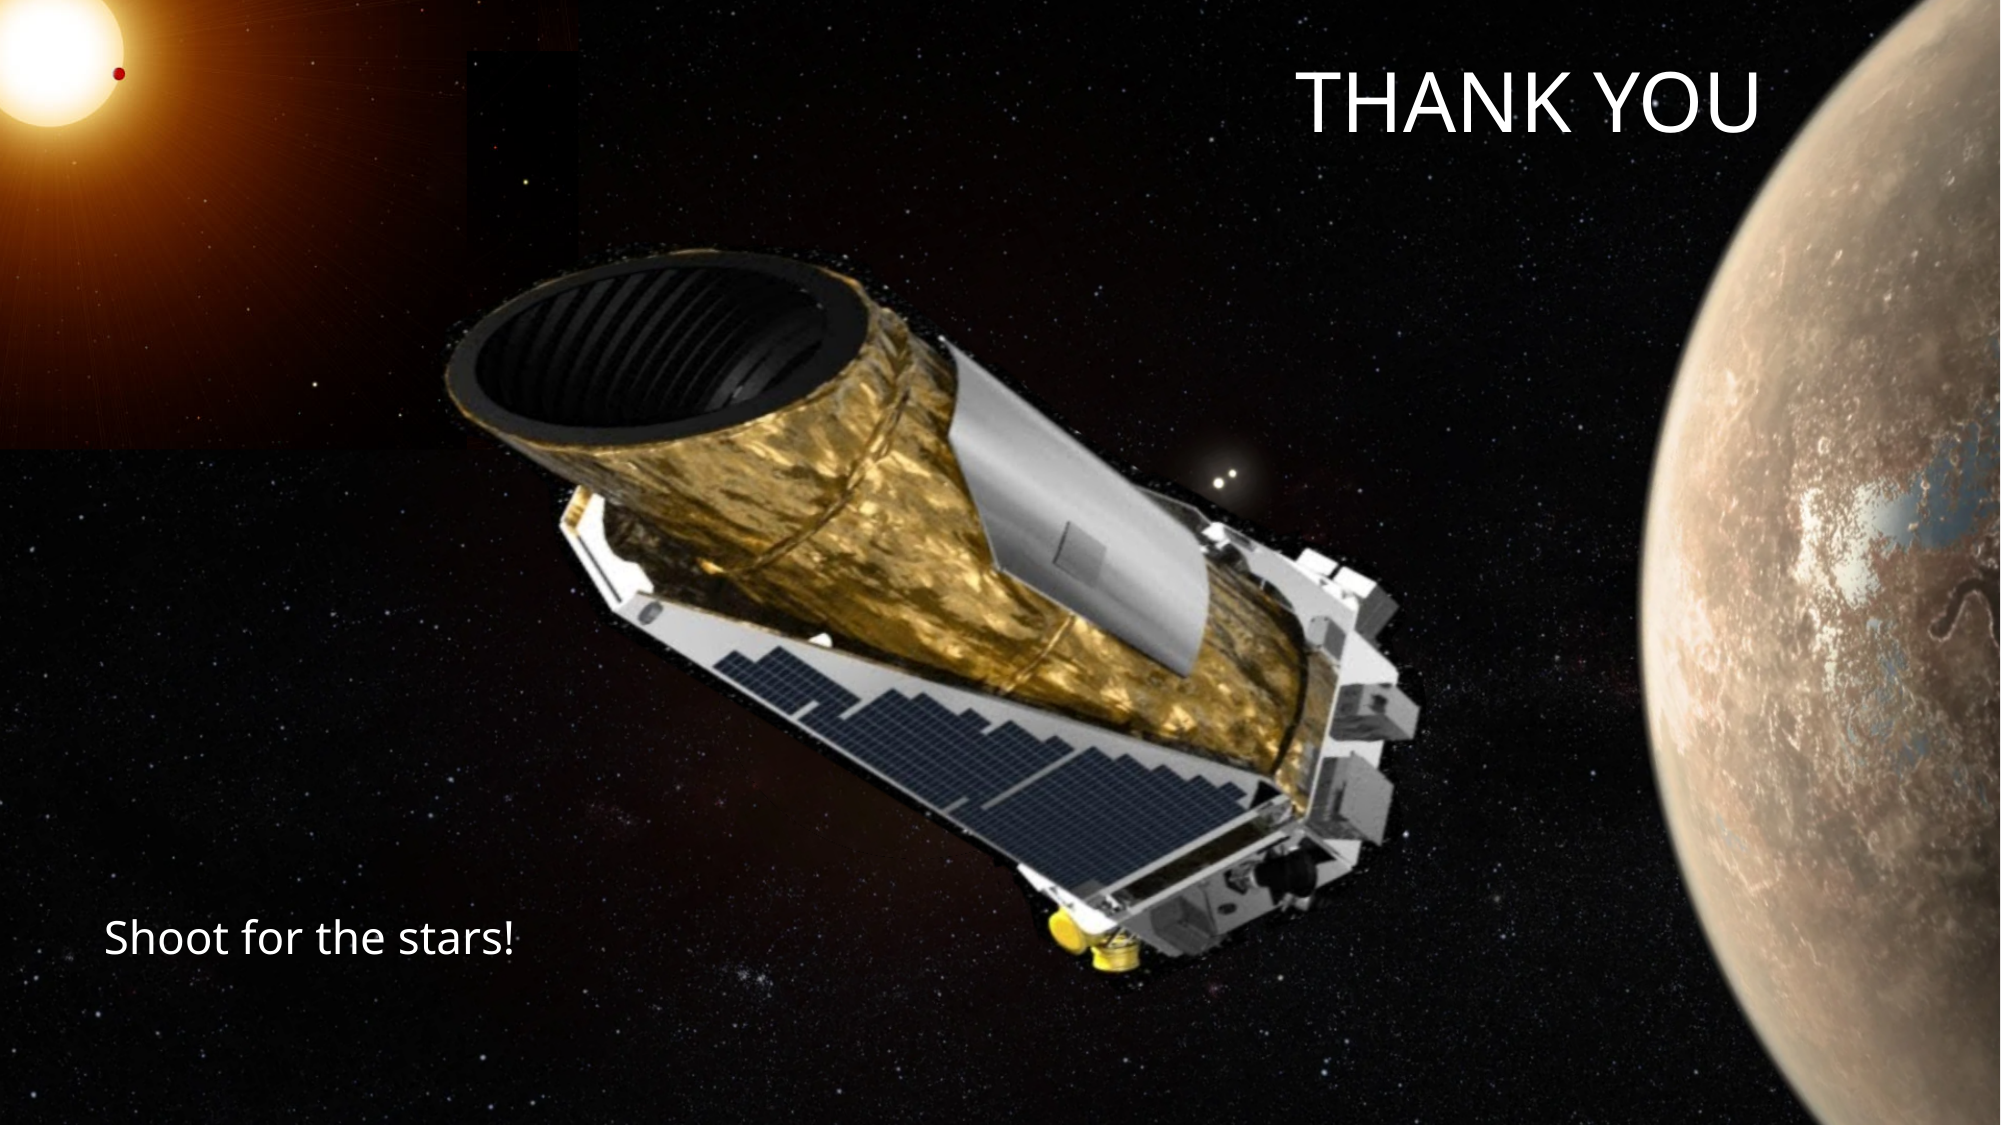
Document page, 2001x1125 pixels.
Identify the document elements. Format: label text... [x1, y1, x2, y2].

title Thank You [367, 0, 1780, 213]
picture [0, 0, 2001, 1125]
list Shoot for the stars! [89, 907, 495, 1084]
